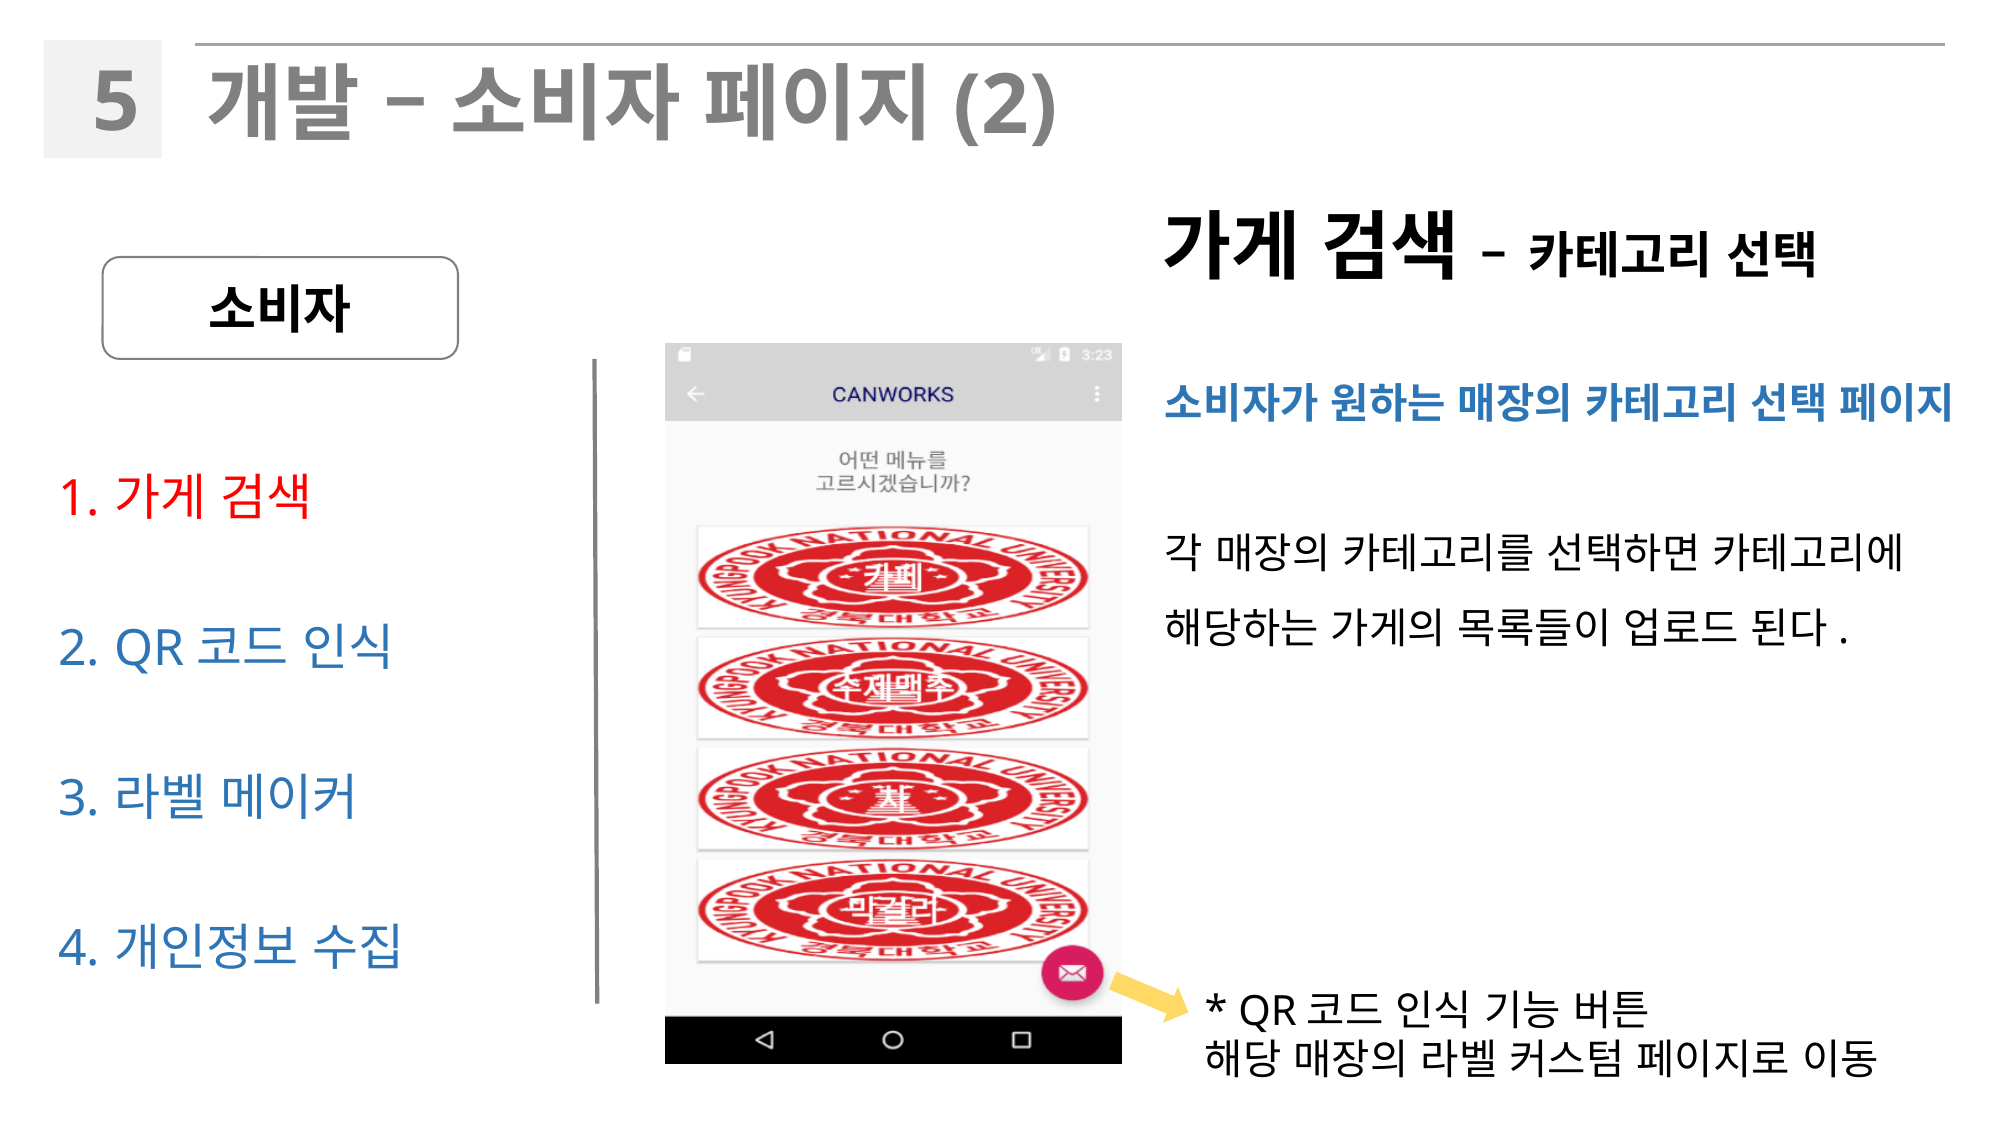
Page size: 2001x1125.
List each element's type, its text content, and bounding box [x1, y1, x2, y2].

text_box 가게 검색 QR코드 인식 라벨 메이커 개인정보 수집 [598, 368, 608, 983]
text_box 5 [77, 39, 121, 155]
text_box [1122, 974, 1189, 1023]
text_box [594, 358, 598, 1004]
text_box 소비자 [101, 255, 460, 360]
text_box 가게 검색 QR코드 인식 라벨 메이커 개인정보 수집 [43, 368, 594, 983]
text_box * QR코드 인식 기능 버튼 해당 매장의 라벨 커스텀 페이지로 이동 [1189, 976, 1945, 1091]
text_box 소비자가 원하는 매장의 카테고리 선택 페이지 각 매장의 카테고리를 선택하면 카테고리에 해당하는 가게의 목록들이 업로드 된다. [1150, 344, 1992, 660]
text_box 개발 – 소비자 페이지(2) [191, 42, 1072, 158]
text_box 가게 검색 – 카테고리 선택 [1147, 151, 1923, 348]
picture [665, 343, 1122, 1065]
text_box [42, 39, 163, 159]
